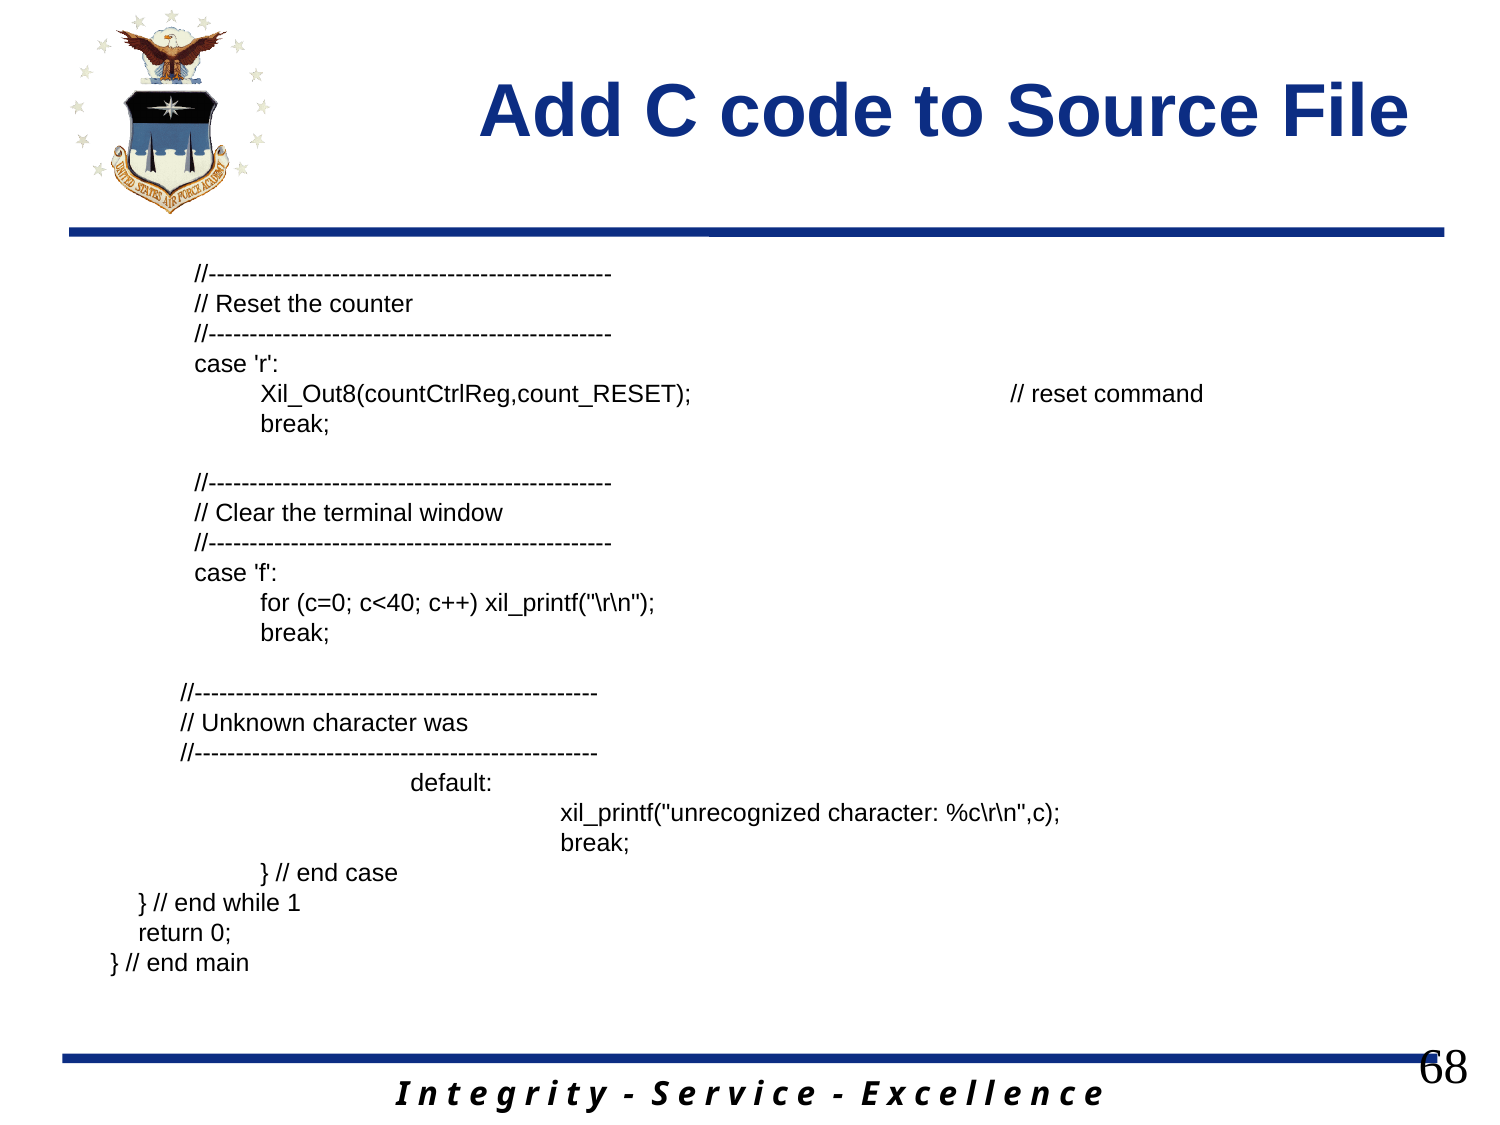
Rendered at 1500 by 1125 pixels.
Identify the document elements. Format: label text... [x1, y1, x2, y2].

list //------------------------------------------------- // Reset the counter //------------------------------------------------- case 'r': Xil_Out8(countCtrlReg,count_RESET); // reset command break; //------------------------------------------------- // Clear the terminal window //------------------------------------------------- case 'f': for (c=0; c<40; c++) xil_printf("\r\n"); break; //------------------------------------------------- // Unknown character was //------------------------------------------------- default: xil_printf("unrecognized character: %c\r\n",c); break; } // end case } // end while 1 return 0; } // end main [95, 249, 1430, 960]
slide_number 68 [1133, 1025, 1484, 1105]
title Add C code to Source File [313, 12, 1427, 201]
picture [63, 0, 275, 222]
